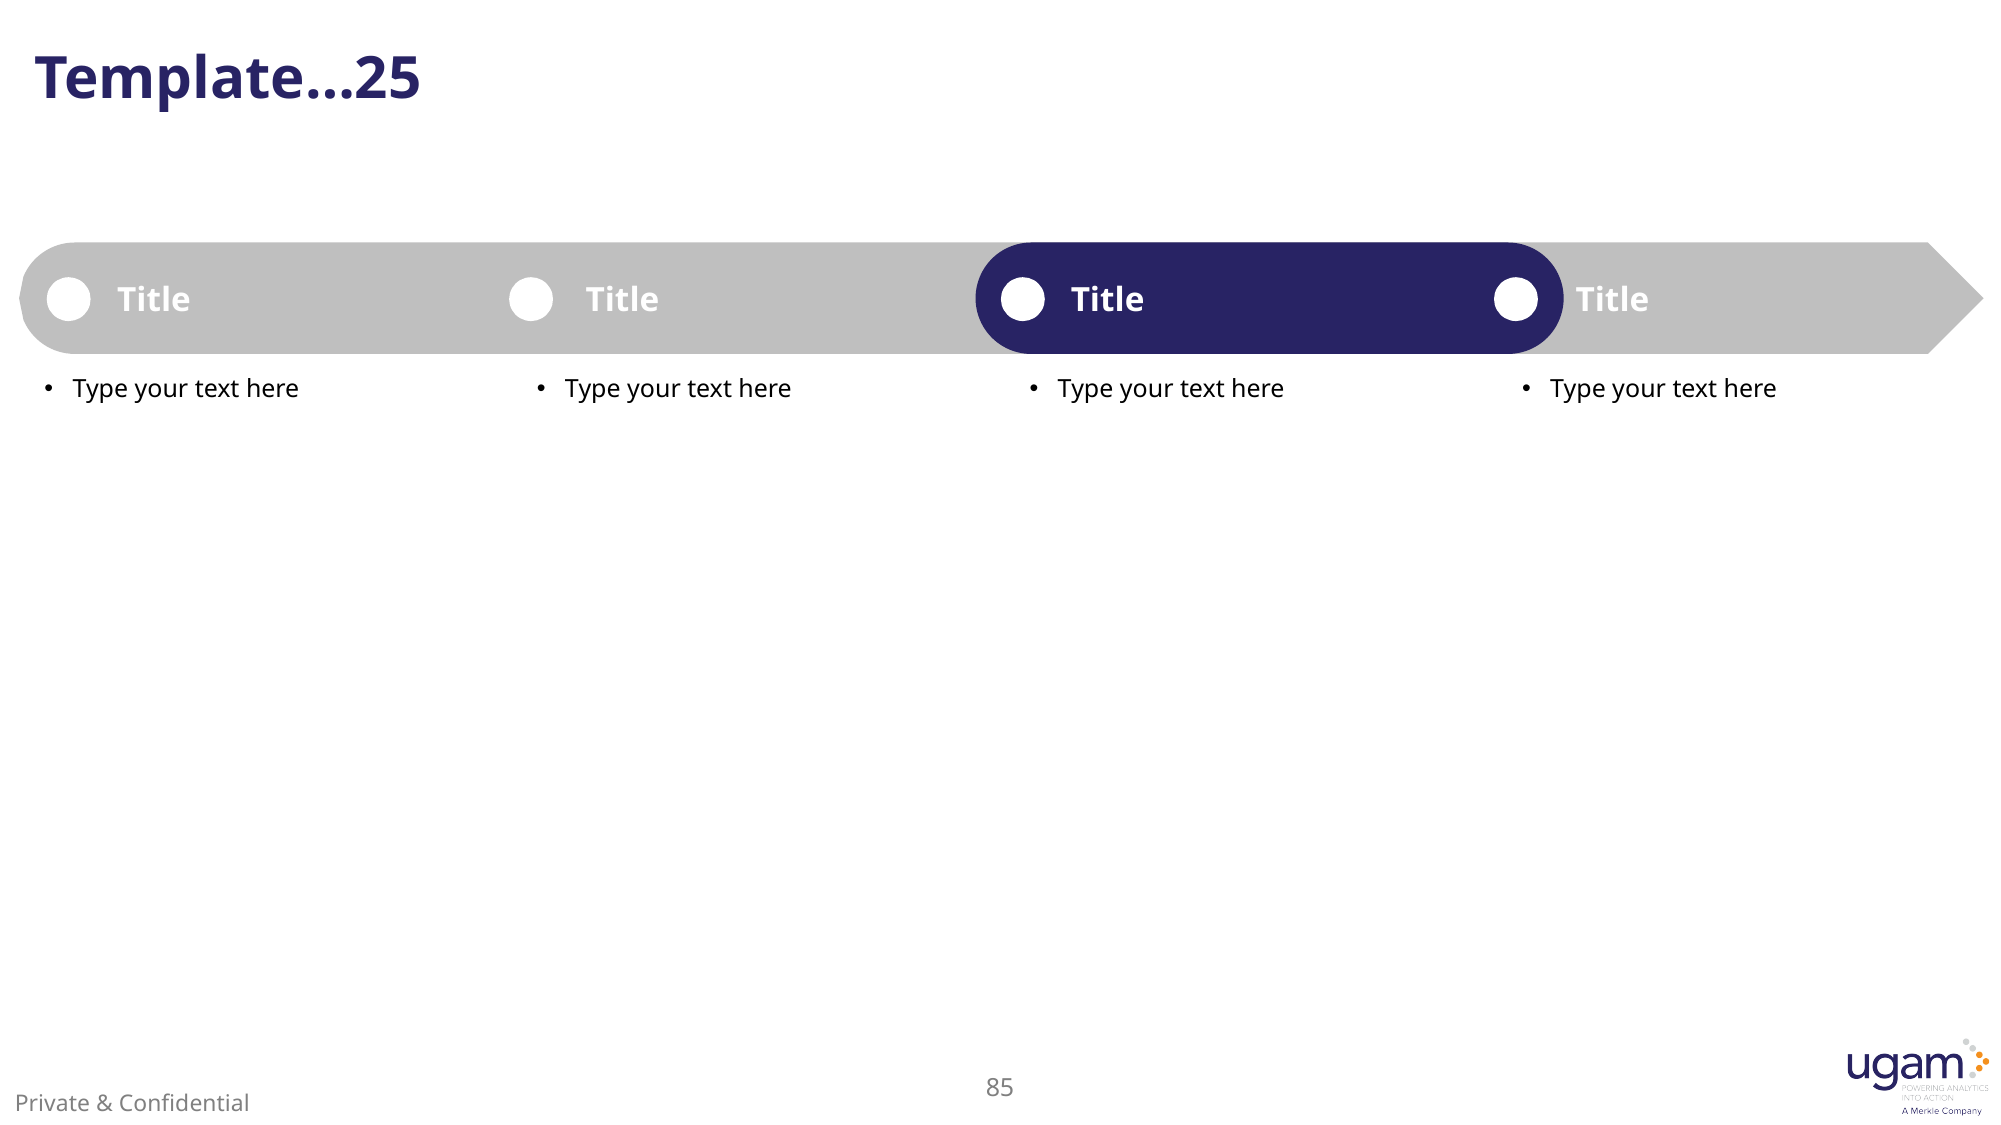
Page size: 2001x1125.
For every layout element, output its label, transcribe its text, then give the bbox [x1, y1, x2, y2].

text_box Title [102, 270, 206, 326]
text_box [19, 242, 1023, 354]
text_box [975, 242, 1560, 354]
text_box [1492, 276, 1539, 323]
text_box Title [570, 270, 675, 326]
text_box [999, 276, 1046, 323]
text_box [508, 276, 555, 323]
text_box [1516, 242, 1984, 354]
text_box Type your text here [522, 365, 986, 411]
text_box Type your text here [1507, 365, 1971, 411]
text_box Title [1056, 270, 1160, 326]
text_box Title [1560, 270, 1665, 326]
text_box Type your text here [1014, 365, 1478, 411]
text_box Type your text here [29, 365, 493, 411]
picture [1847, 1038, 1990, 1116]
text_box [45, 276, 92, 323]
title Template…25 [0, 1, 2000, 158]
